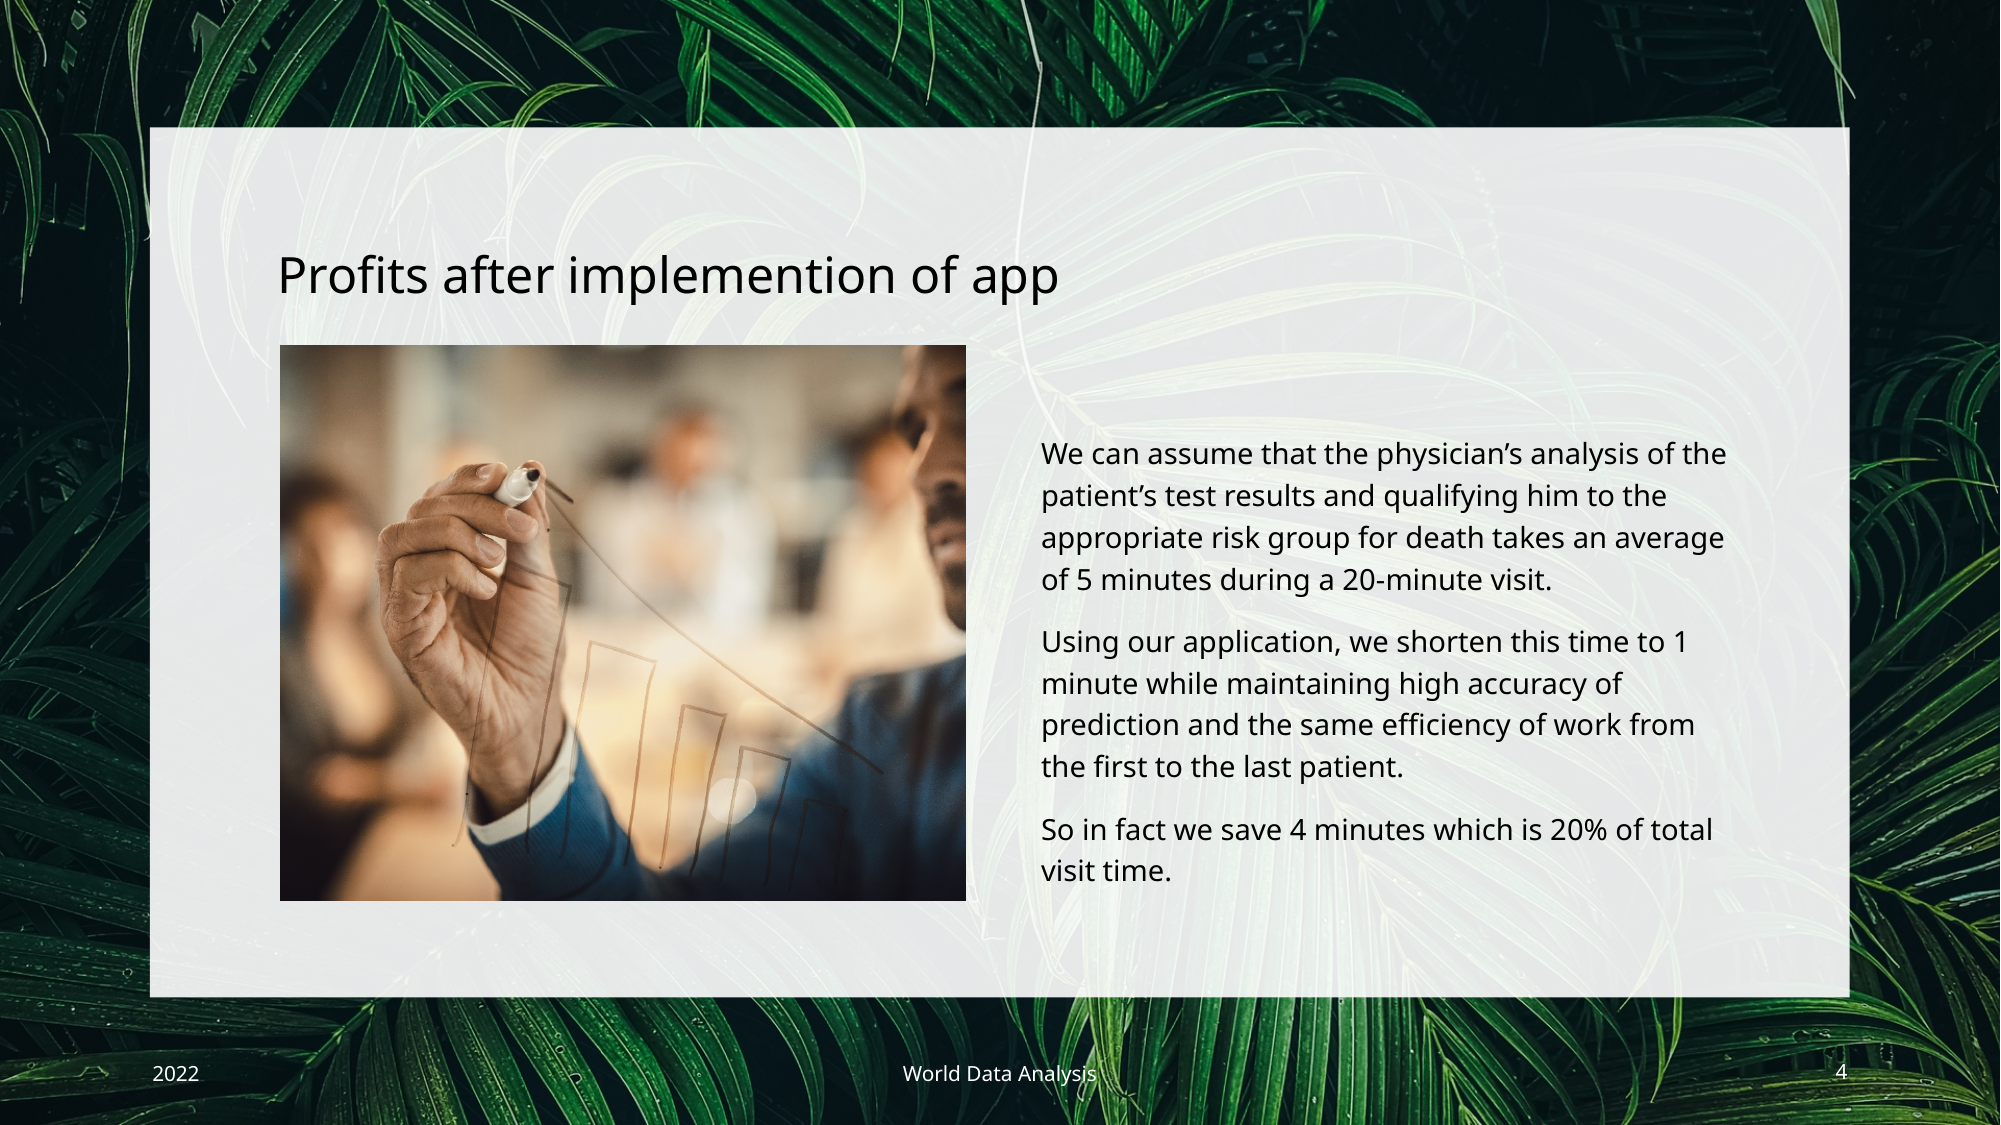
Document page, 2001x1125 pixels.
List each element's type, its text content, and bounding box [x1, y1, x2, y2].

picture [0, 0, 2000, 1125]
title Profits after implemention of app [262, 224, 1093, 330]
footer World Data Analysis [662, 1042, 1338, 1103]
list We can assume that the physician’s analysis of the patient’s test results and qualifying him to the appropriate risk group for death takes an average of 5 minutes during a 20-minute visit. Using our application, we shorten this time to 1 minute while maintaining high accuracy of prediction and the same efficiency of work from the first to the last patient. So in fact we save 4 minutes which is 20% of total visit time. [1026, 421, 1755, 900]
slide_number 4 [1412, 1042, 1863, 1103]
slide_number 2022 [137, 1042, 588, 1103]
